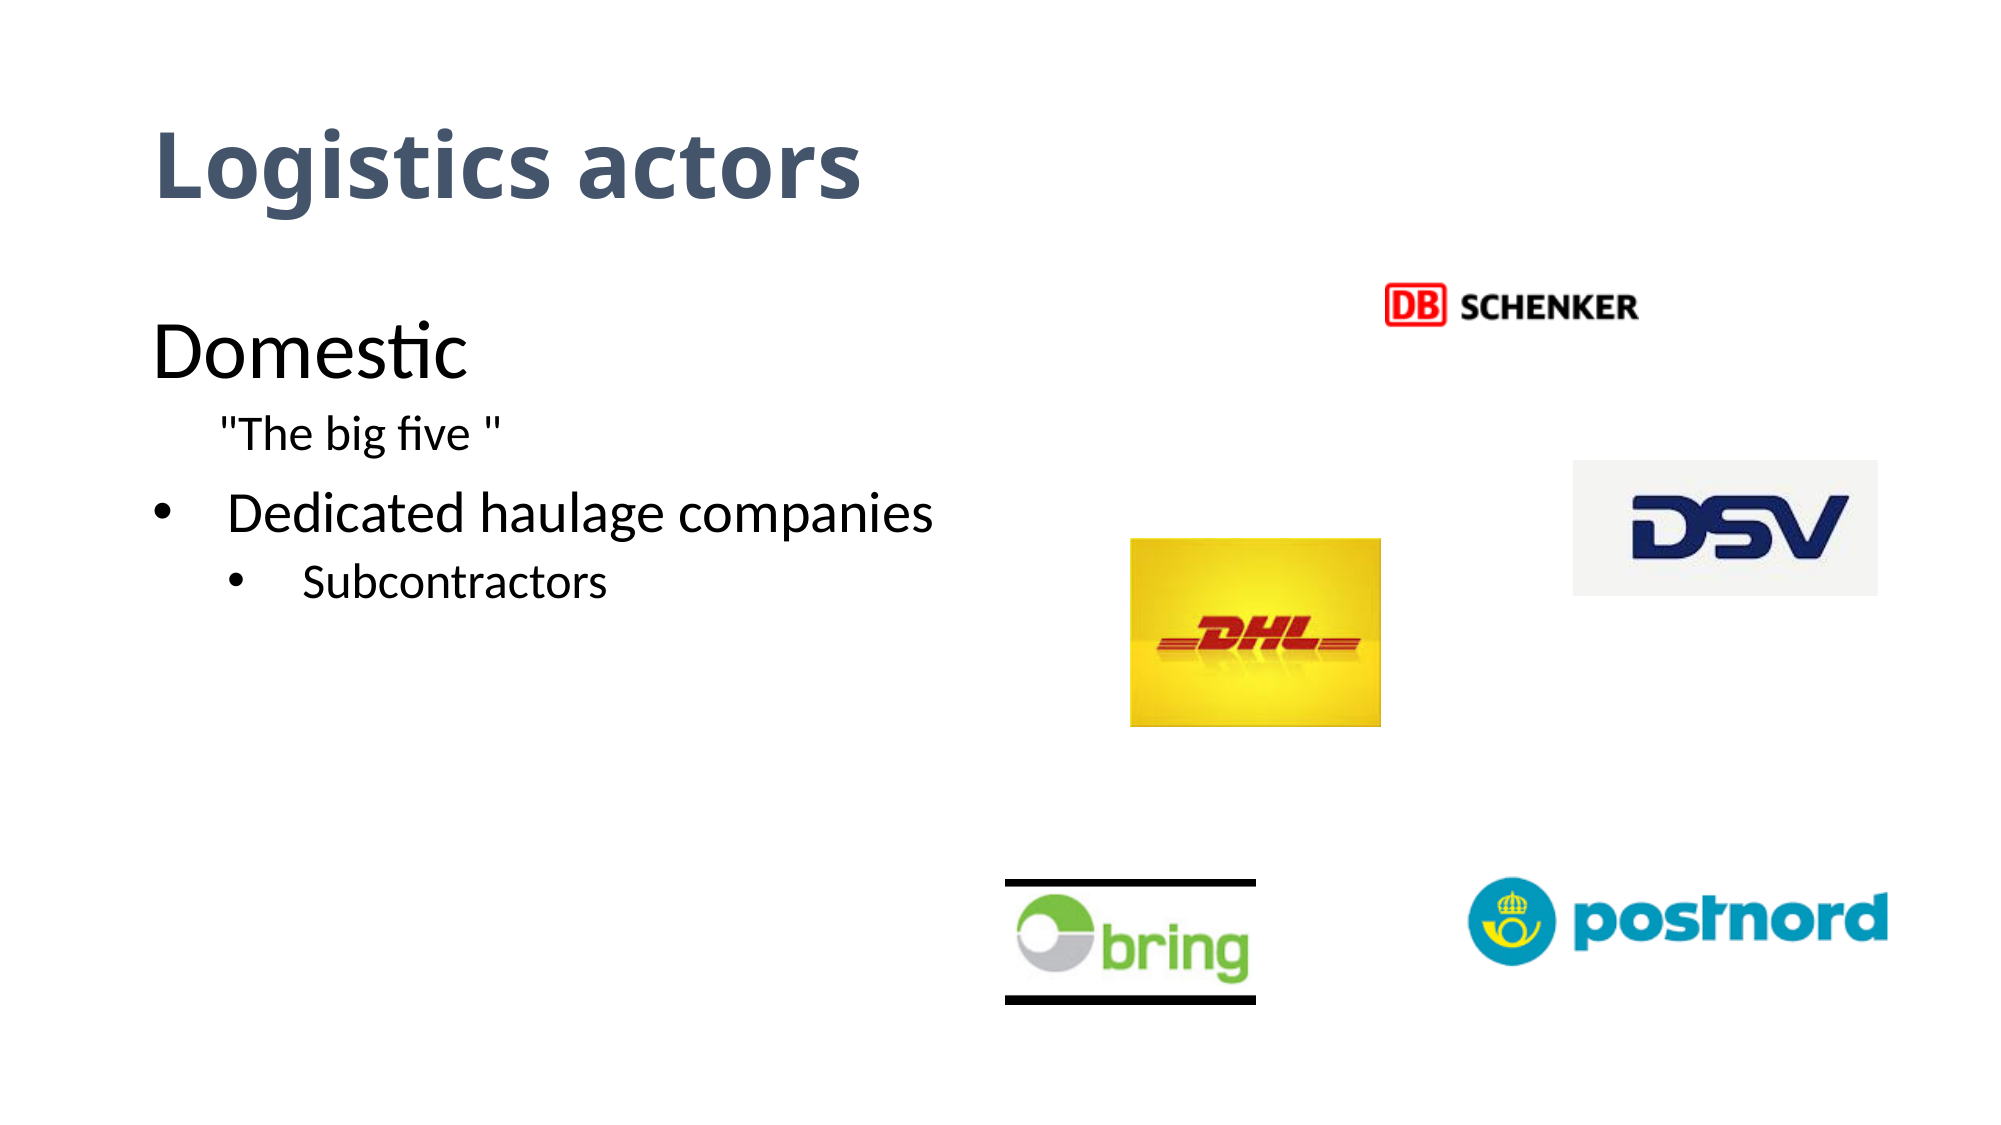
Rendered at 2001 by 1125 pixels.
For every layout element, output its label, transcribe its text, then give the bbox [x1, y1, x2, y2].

picture [1130, 538, 1381, 727]
picture [1572, 460, 1878, 596]
picture [1005, 879, 1256, 1005]
list Domestic "The big five " Dedicated haulage companies Subcontractors [137, 299, 1863, 1014]
picture [1463, 778, 1894, 1065]
picture [1385, 275, 1639, 335]
title Logistics actors [137, 59, 1863, 278]
